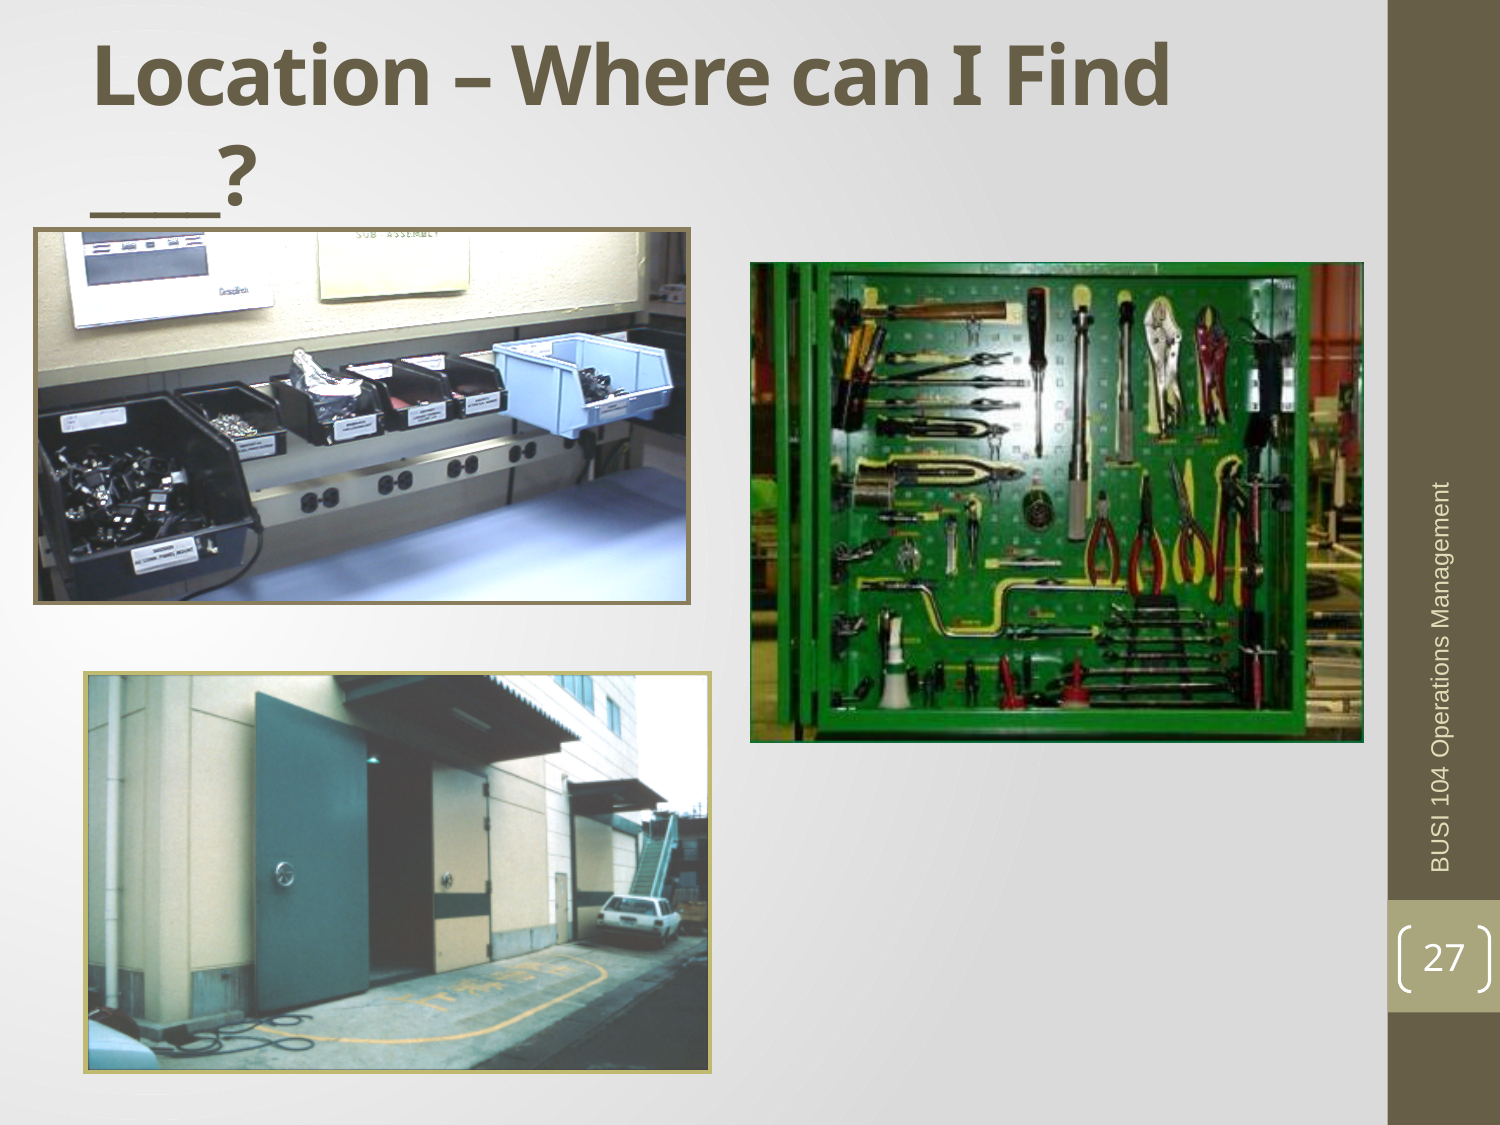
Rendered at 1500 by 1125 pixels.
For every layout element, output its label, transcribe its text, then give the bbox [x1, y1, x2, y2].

title Location – Where can I Find ____? [75, 45, 1325, 200]
picture [749, 261, 1365, 744]
picture [86, 674, 709, 1071]
slide_number 27 [1397, 925, 1492, 994]
footer BUSI 104 Operations Management [1408, 337, 1469, 889]
picture [36, 230, 687, 602]
